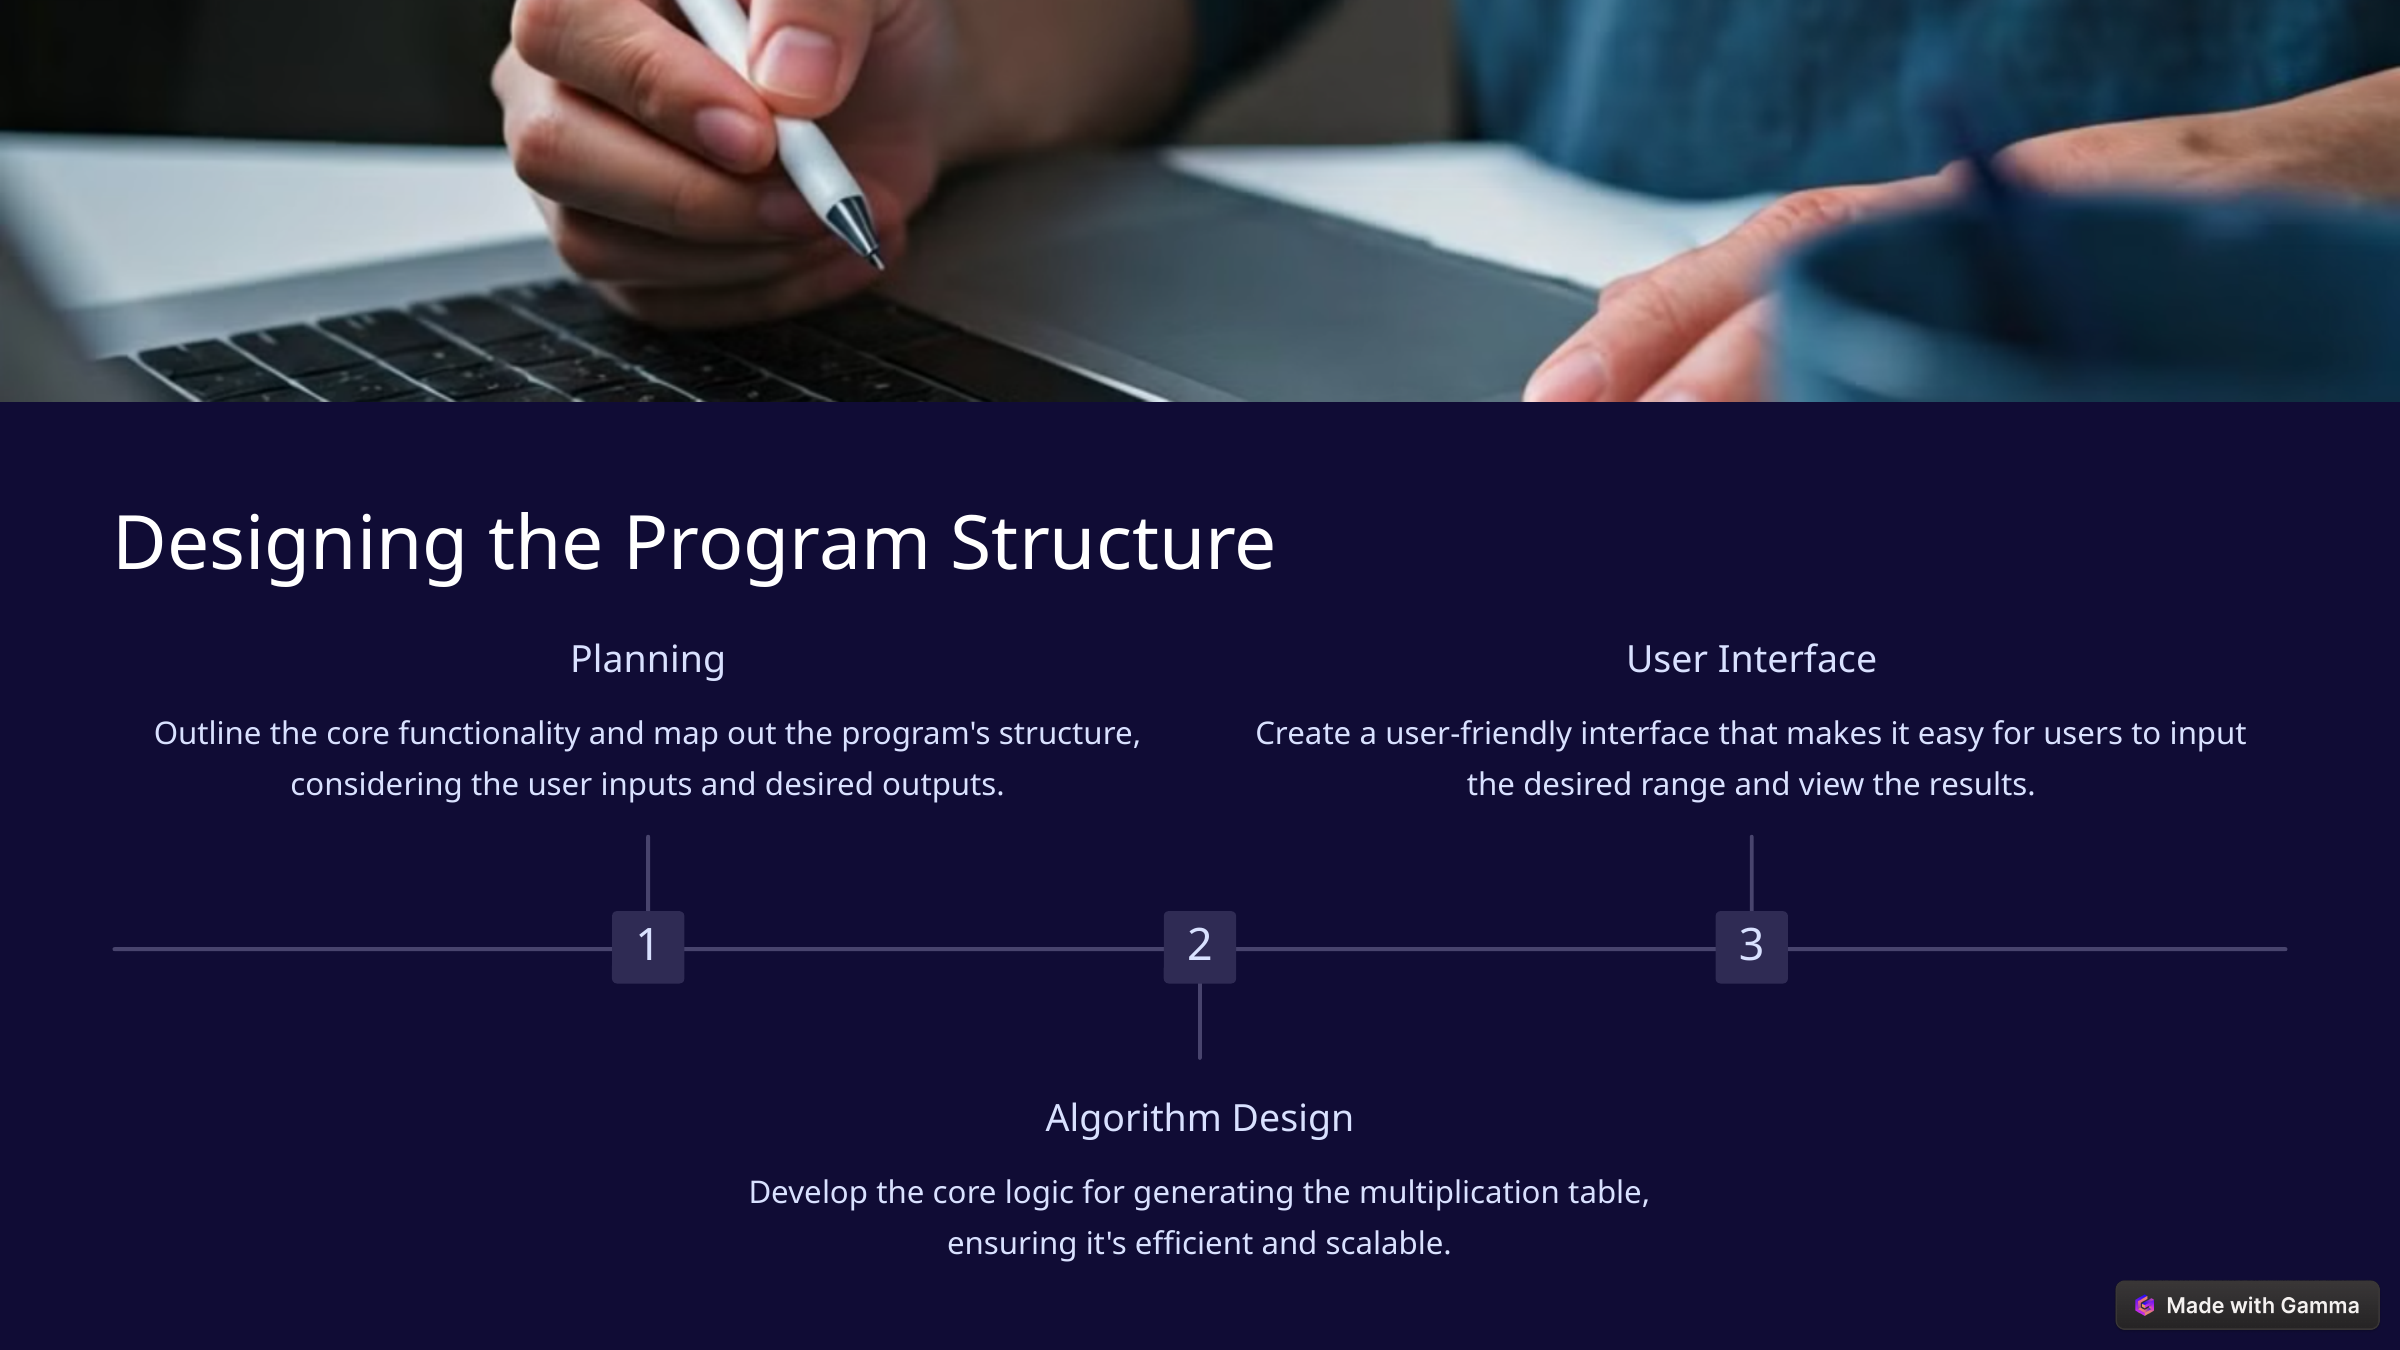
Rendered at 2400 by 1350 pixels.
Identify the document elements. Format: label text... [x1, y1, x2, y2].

text_box [1198, 984, 1202, 1060]
text_box 2 [1188, 924, 1212, 970]
text_box 1 [640, 924, 656, 970]
text_box [611, 911, 685, 984]
text_box [1788, 947, 2288, 952]
text_box Create a user-friendly interface that makes it easy for users to input the desired range and view the results. [1248, 699, 2256, 803]
text_box Develop the core logic for generating the multiplication table, ensuring it's efficient and scalable. [696, 1158, 1704, 1262]
text_box 3 [1740, 924, 1764, 970]
text_box [112, 947, 612, 952]
text_box [685, 947, 1163, 952]
text_box [1715, 911, 1788, 984]
text_box Algorithm Design [1010, 1091, 1390, 1140]
text_box [646, 834, 651, 911]
text_box [1237, 947, 1715, 952]
text_box Designing the Program Structure [112, 490, 1210, 585]
text_box [1163, 911, 1237, 984]
text_box User Interface [1562, 633, 1941, 681]
picture [2106, 1271, 2389, 1339]
text_box [1749, 834, 1754, 911]
picture [0, 0, 2400, 402]
text_box Outline the core functionality and map out the program's structure, considering the user inputs and desired outputs. [144, 699, 1152, 803]
text_box Planning [459, 633, 838, 681]
